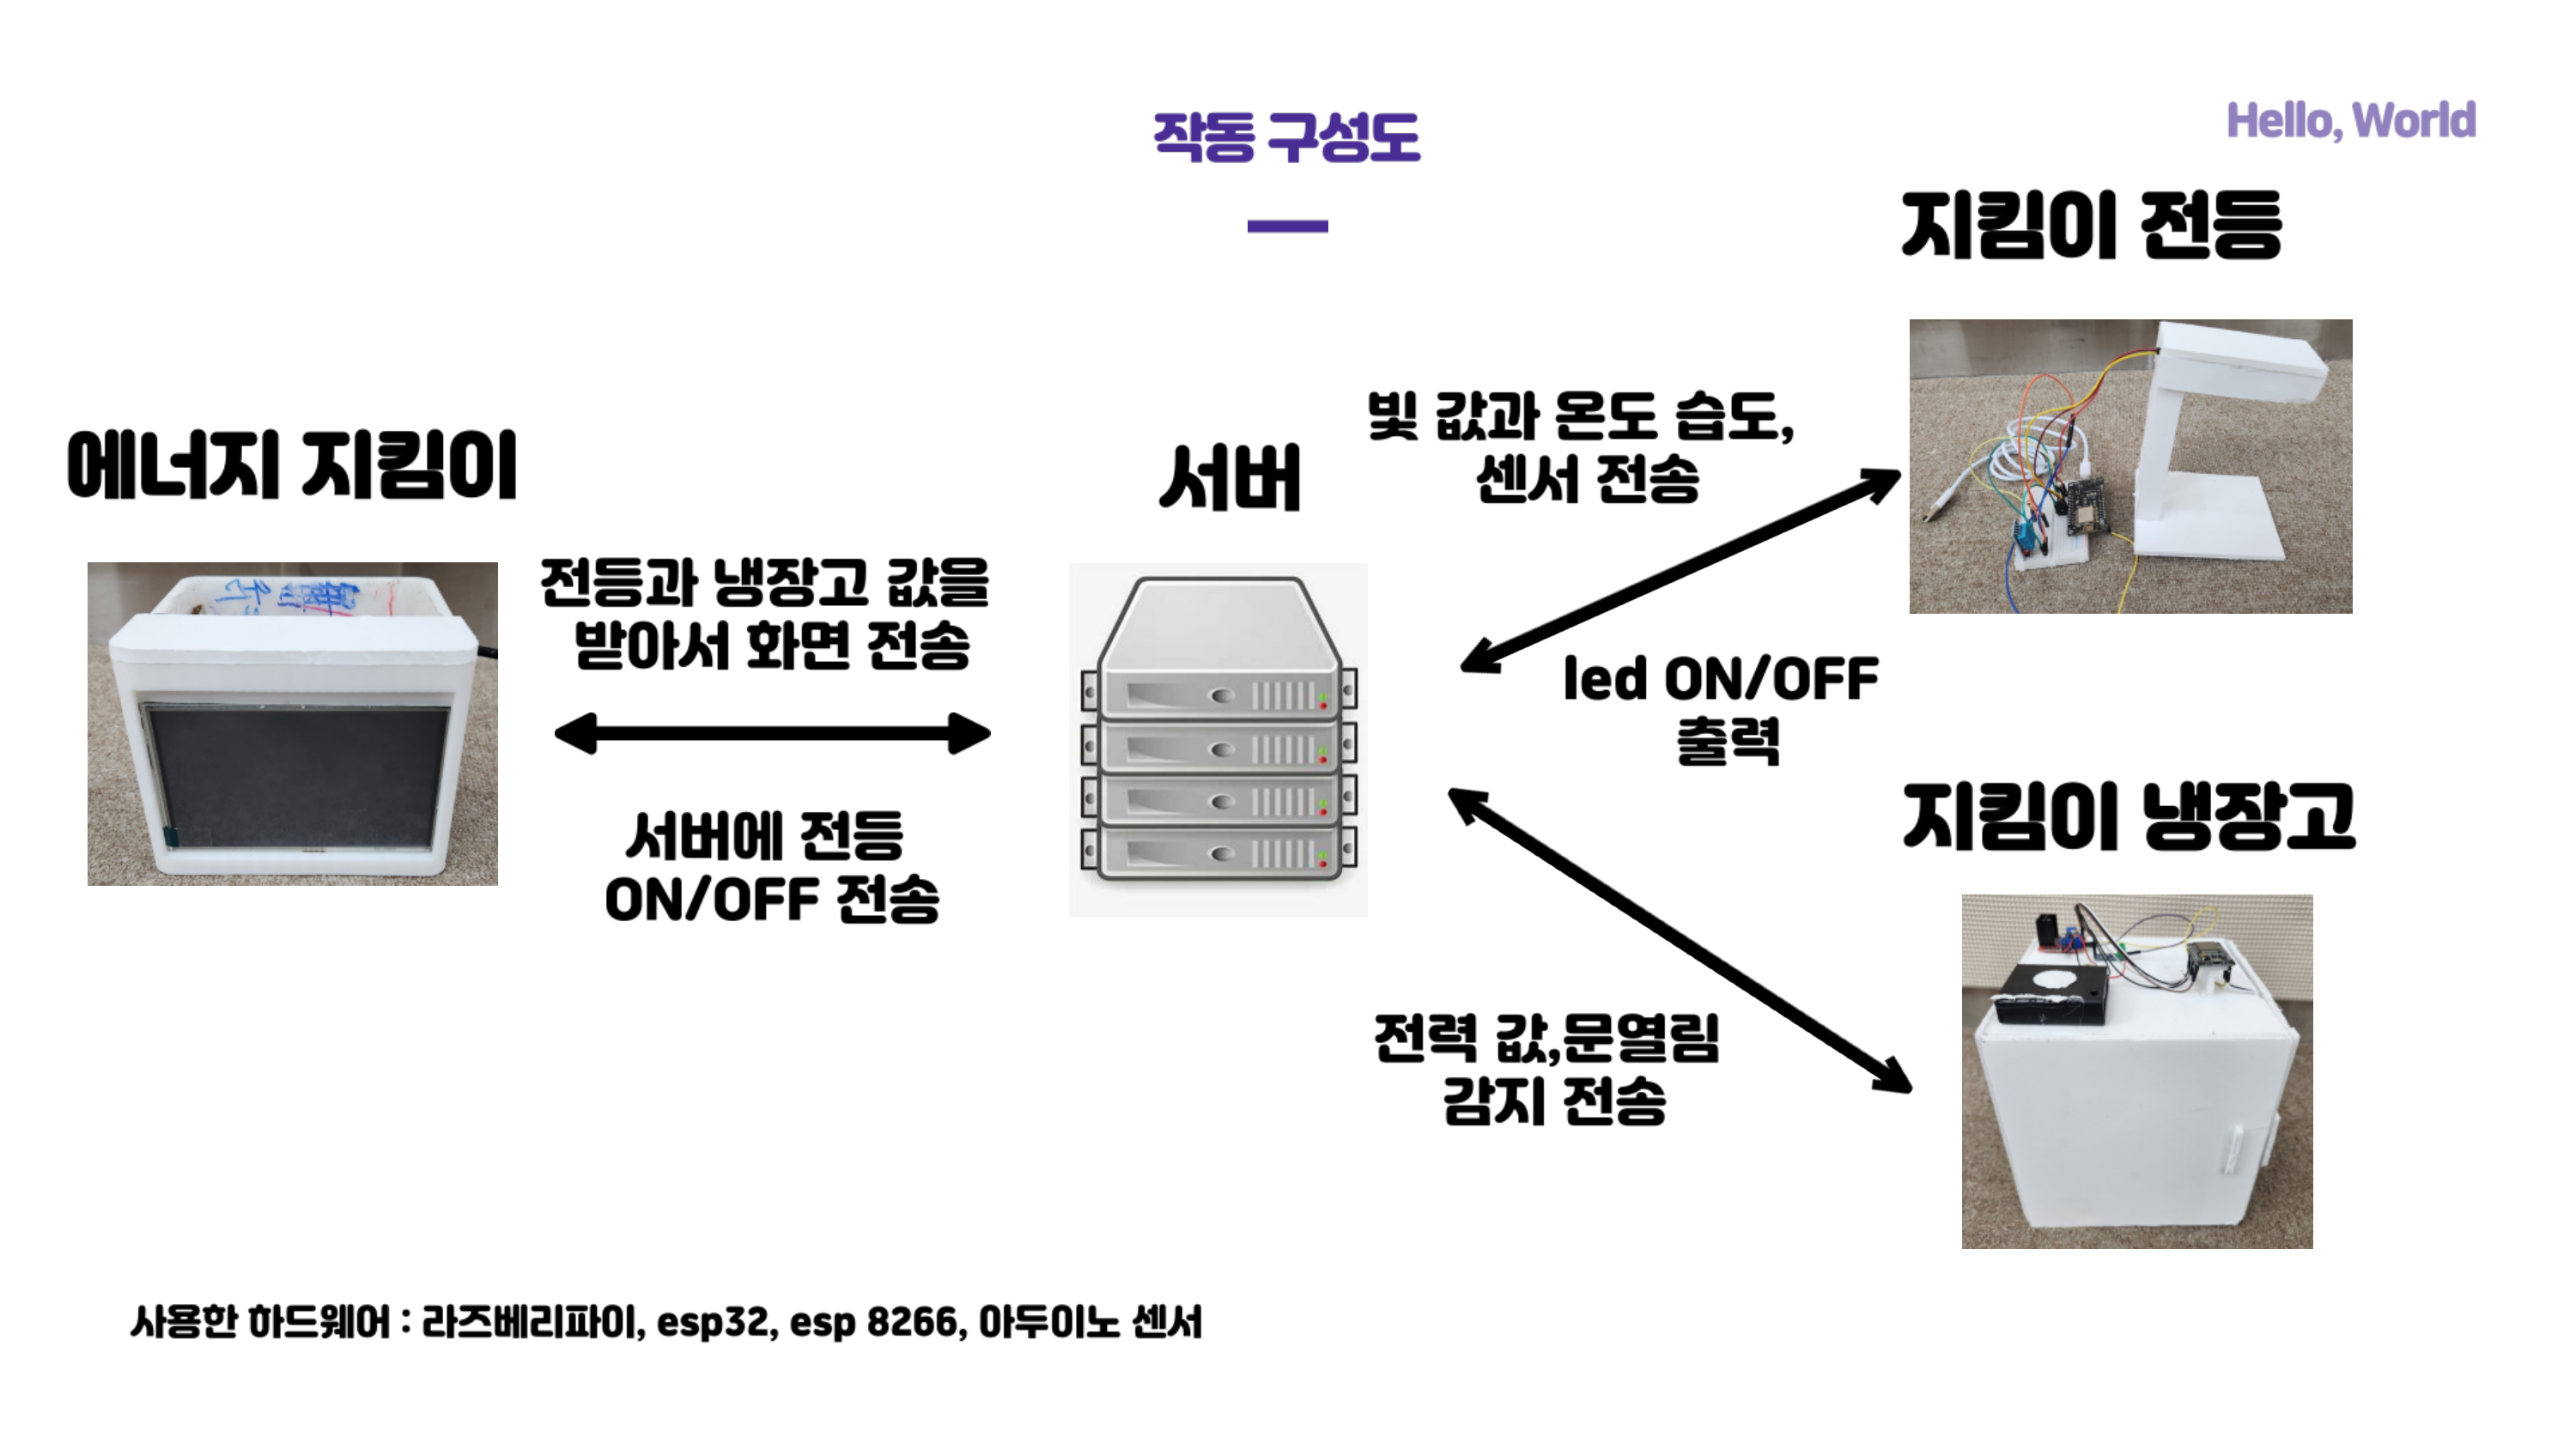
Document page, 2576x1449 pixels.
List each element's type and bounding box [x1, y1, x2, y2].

picture [1321, 962, 1922, 1155]
text_box [87, 562, 499, 887]
picture [501, 373, 1909, 699]
picture [0, 404, 550, 531]
text_box [1403, 919, 1956, 962]
picture [574, 792, 966, 952]
text_box [555, 712, 992, 755]
text_box [1961, 894, 2313, 1249]
text_box [1069, 562, 1368, 919]
picture [1085, 89, 1445, 190]
picture [1728, 164, 2316, 293]
text_box [1440, 549, 1922, 593]
text_box [1248, 203, 1328, 252]
picture [1438, 774, 1683, 919]
picture [1454, 593, 2390, 884]
text_box [1909, 319, 2353, 614]
picture [0, 1290, 1220, 1356]
picture [2189, 83, 2497, 163]
